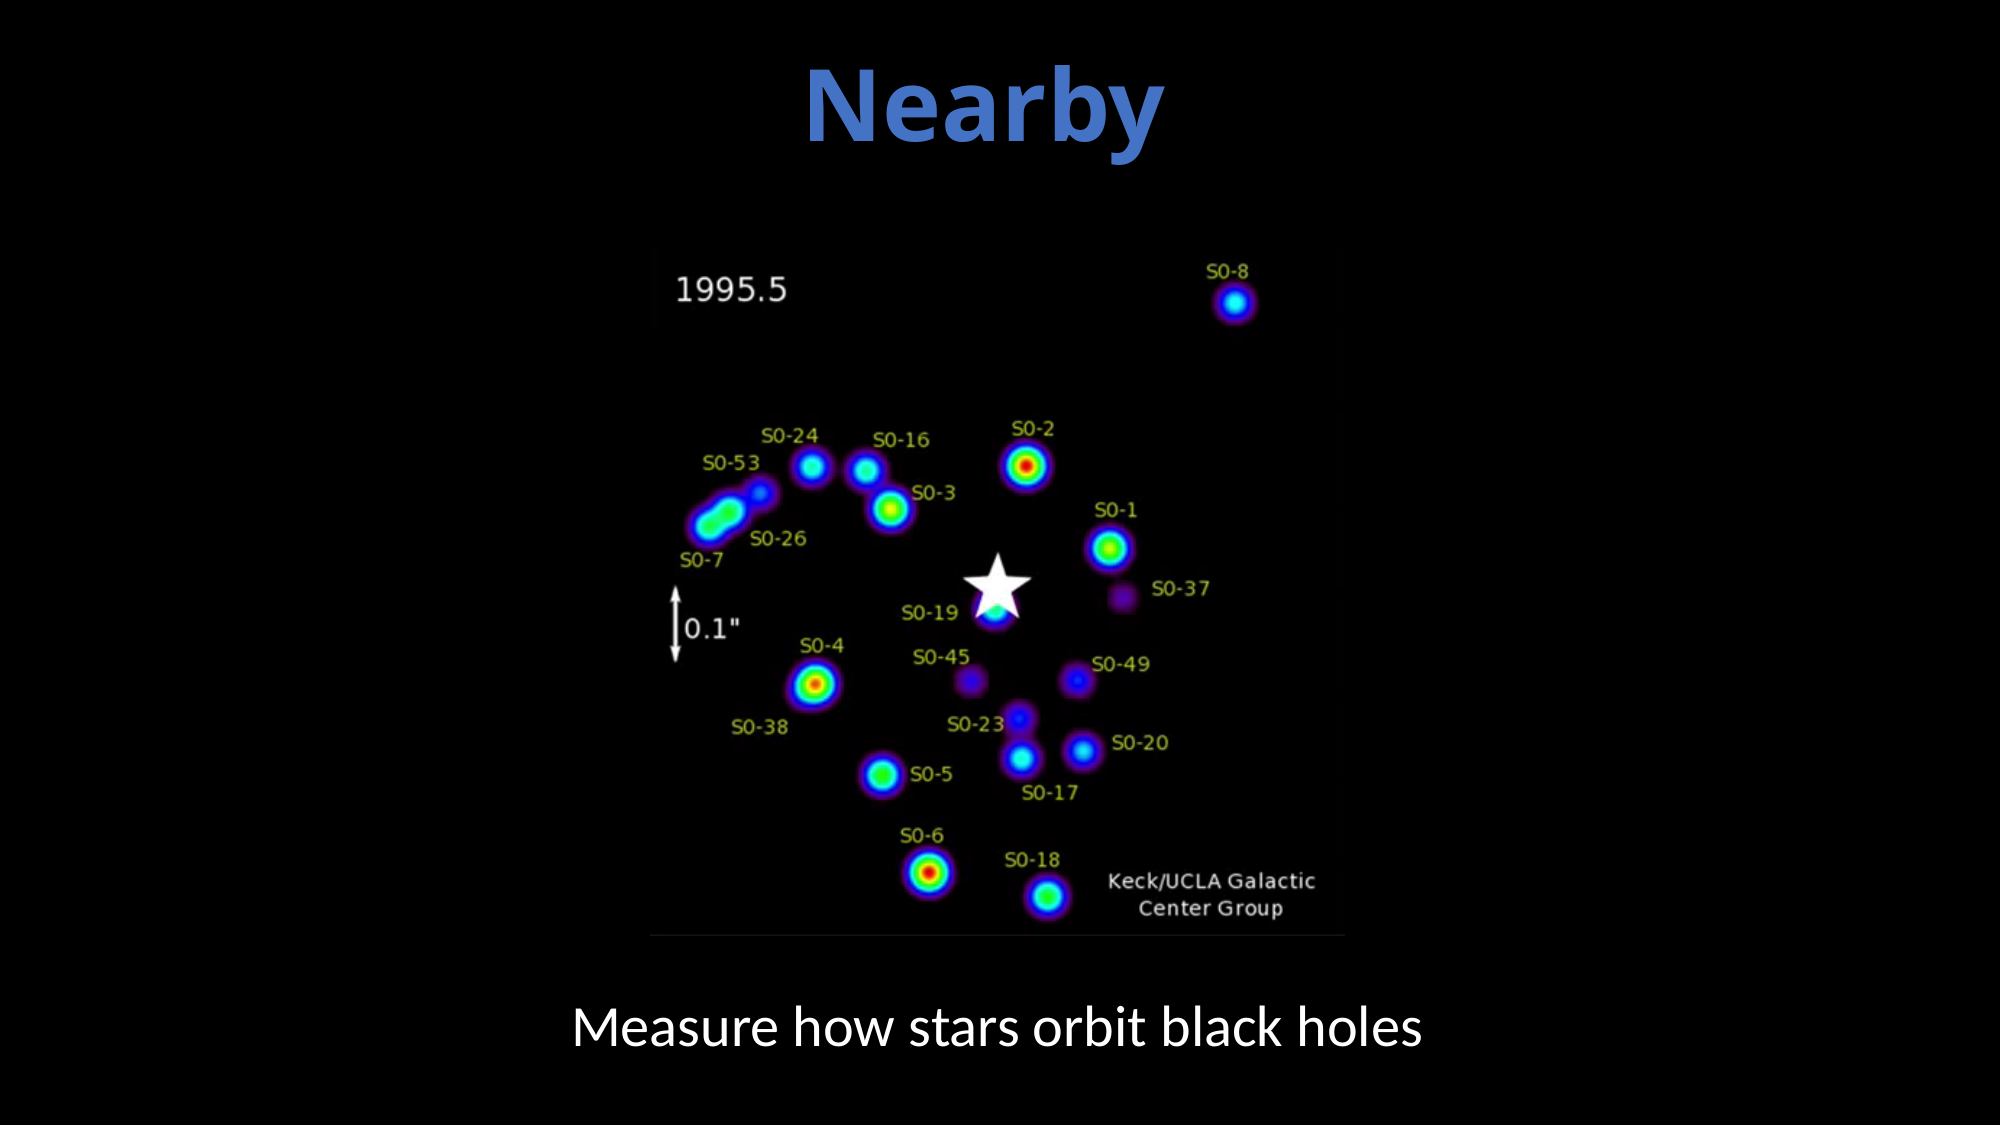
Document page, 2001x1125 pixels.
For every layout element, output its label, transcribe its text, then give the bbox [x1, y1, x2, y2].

title Nearby [121, 0, 1846, 218]
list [649, 241, 1345, 937]
list Measure how stars orbit black holes [305, 988, 1690, 1125]
